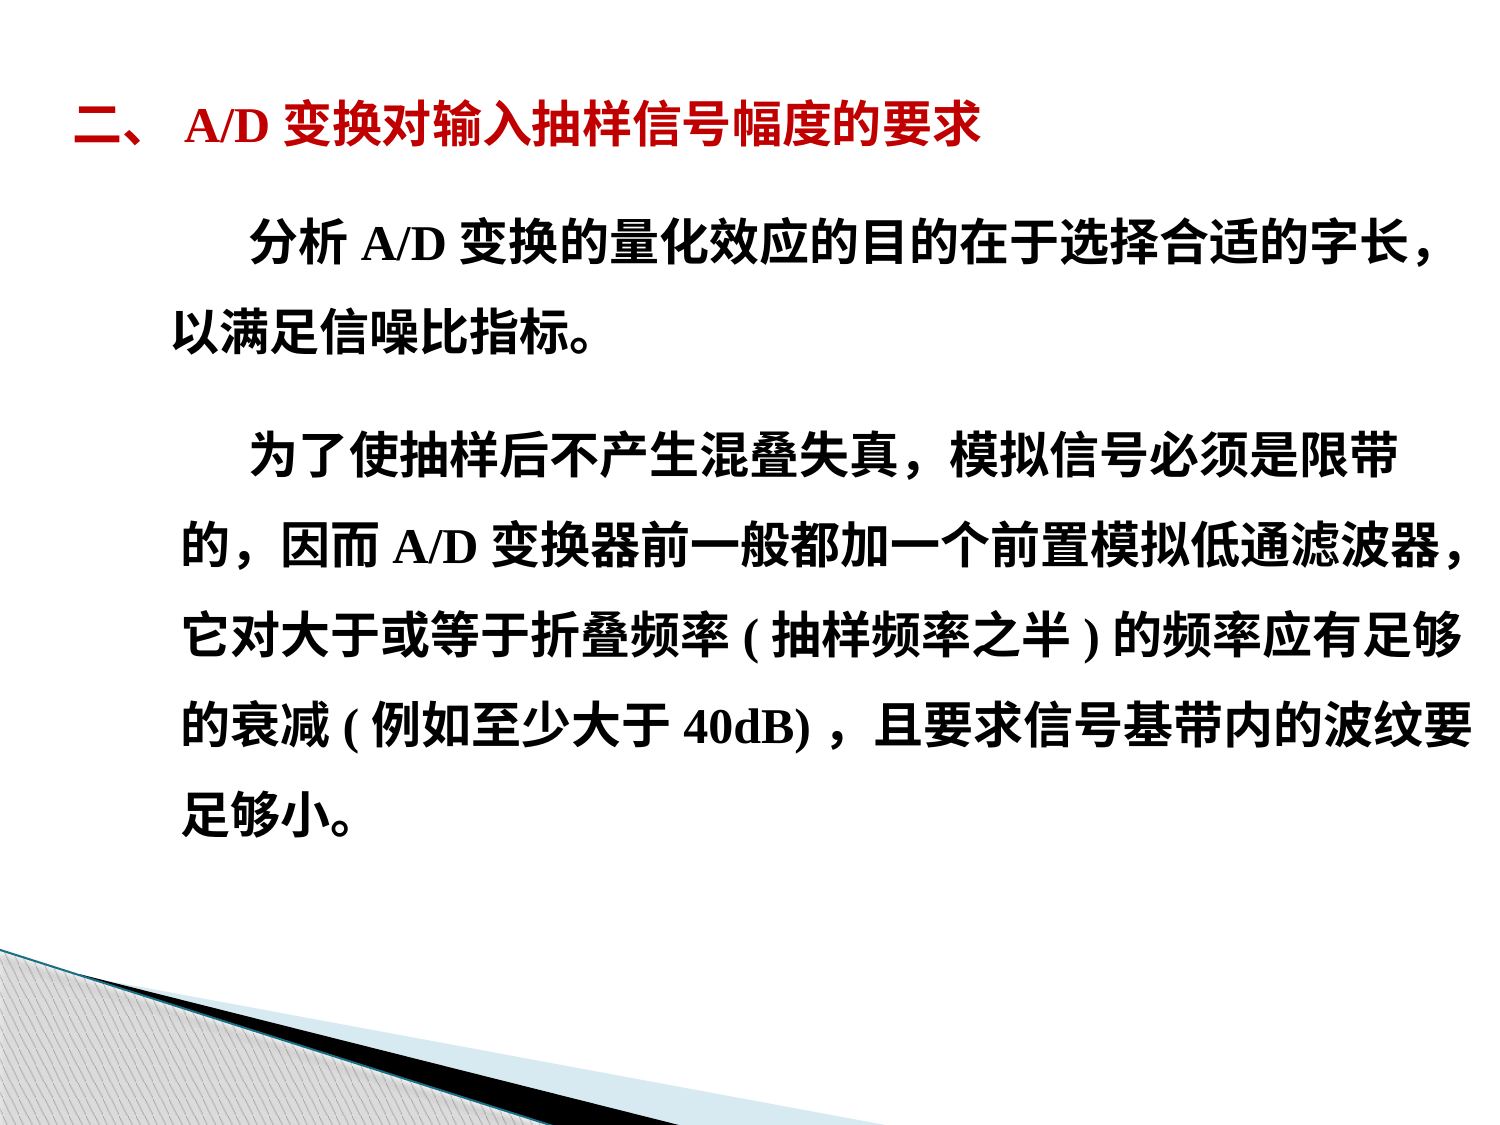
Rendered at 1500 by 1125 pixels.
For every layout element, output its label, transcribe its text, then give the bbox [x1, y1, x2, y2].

text_box 为了使抽样后不产生混叠失真，模拟信号必须是限带 的，因而A/D变换器前一般都加一个前置模拟低通滤波器， 它对大于或等于折叠频率(抽样频率之半)的频率应有足够 的衰减(例如至少大于40dB)，且要求信号基带内的波纹要 足够小。 [165, 385, 1500, 851]
text_box 分析A/D变换的量化效应的目的在于选择合适的字长， 以满足信噪比指标。 [154, 173, 1474, 368]
text_box 二、A/D变换对输入抽样信号幅度的要求 [57, 55, 1009, 160]
